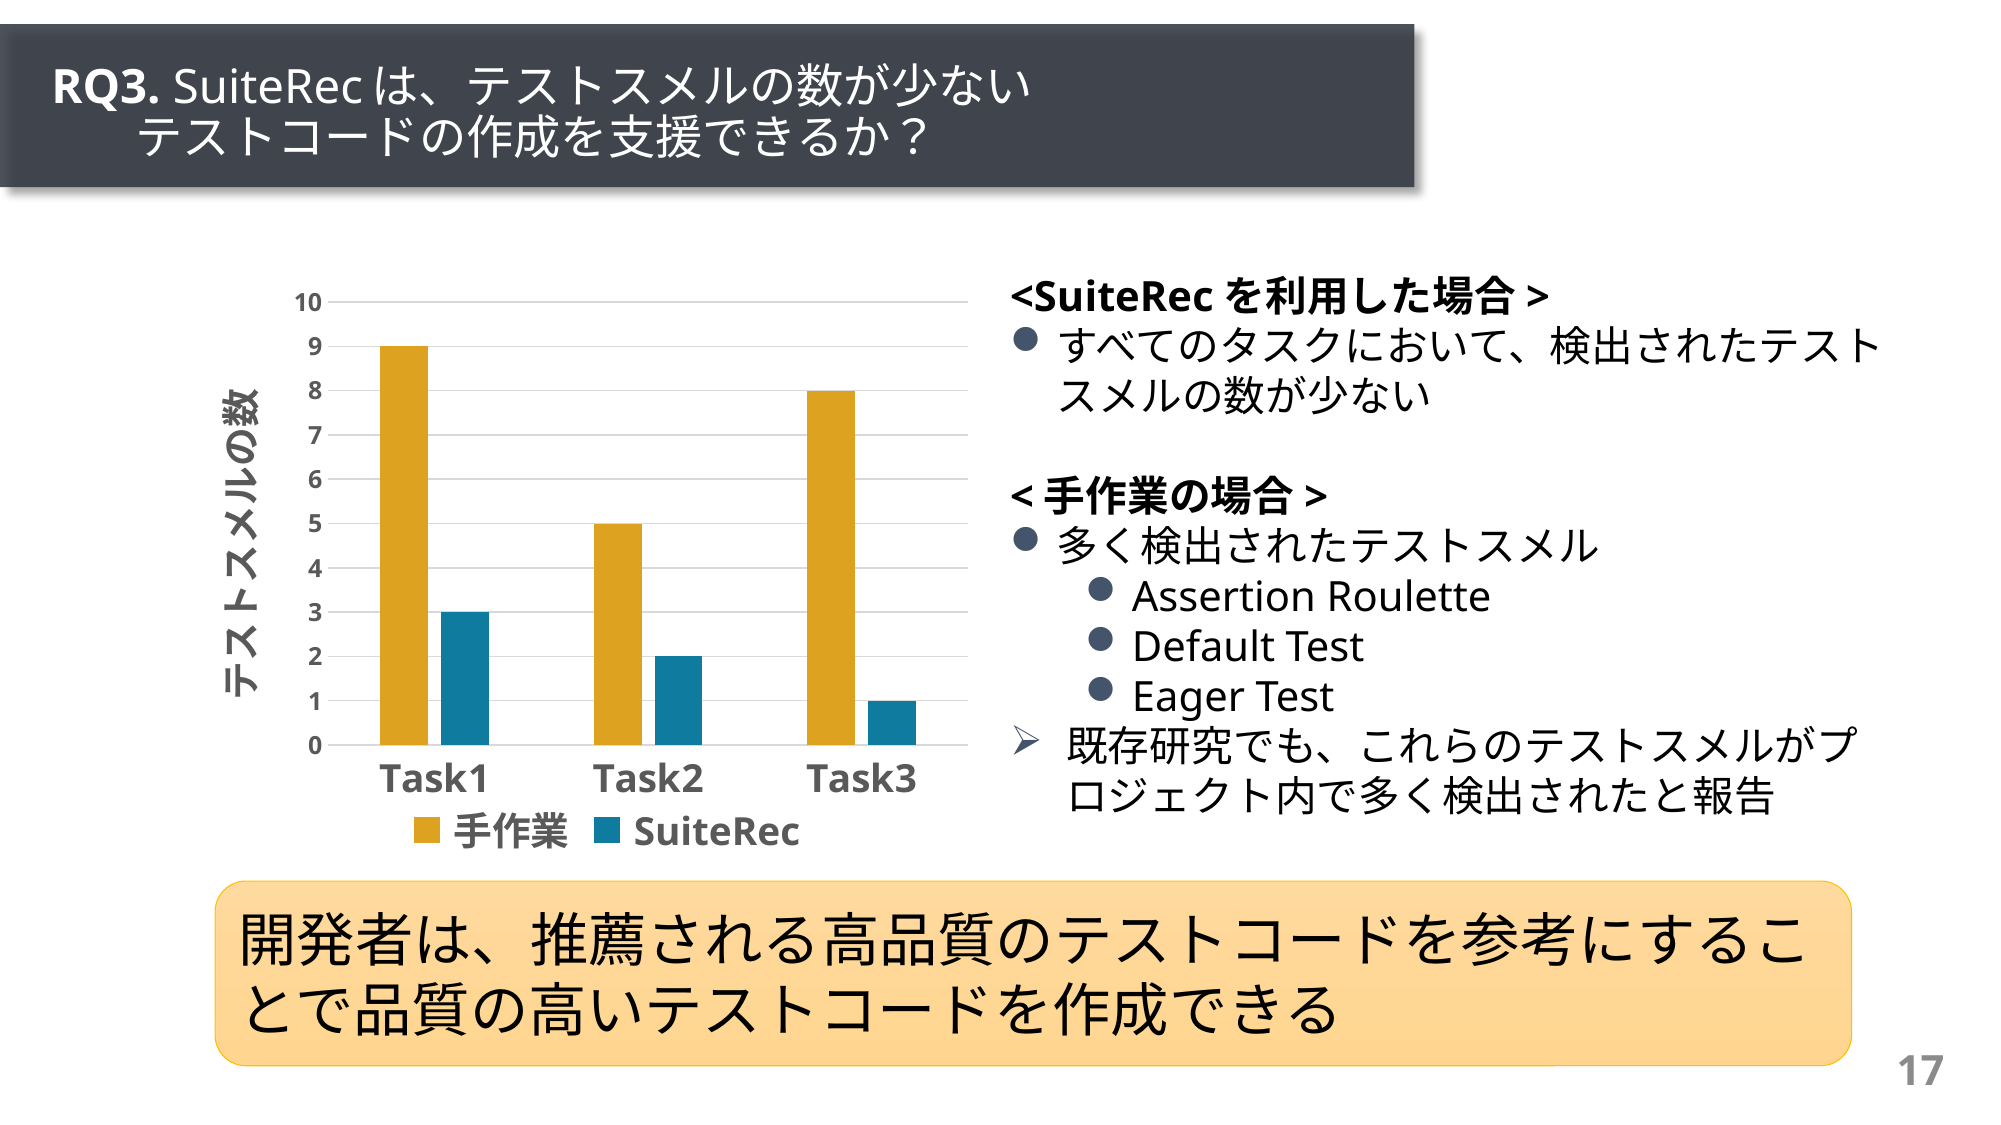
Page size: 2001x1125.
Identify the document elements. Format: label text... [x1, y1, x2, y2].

text_box 開発者は、推薦される高品質のテストコードを参考にすることで品質の高いテストコードを作成できる [214, 880, 1853, 1067]
text_box [414, 817, 438, 843]
text_box SuiteRec [619, 815, 832, 861]
text_box [594, 817, 619, 843]
chart [171, 274, 985, 815]
title RQ3. SuiteRecは、テストスメルの数が少ない テストコードの作成を支援できるか？ [36, 54, 1425, 174]
text_box <SuiteRecを利用した場合> すべてのタスクにおいて、検出されたテストスメルの数が少ない <手作業の場合> 多く検出されたテストスメル Assertion Roulette Default Test Eager Test 既存研究でも、これらのテストスメルがプロジェクト内で多く検出されたと報告 [995, 262, 1913, 828]
text_box 手作業 [438, 815, 619, 861]
